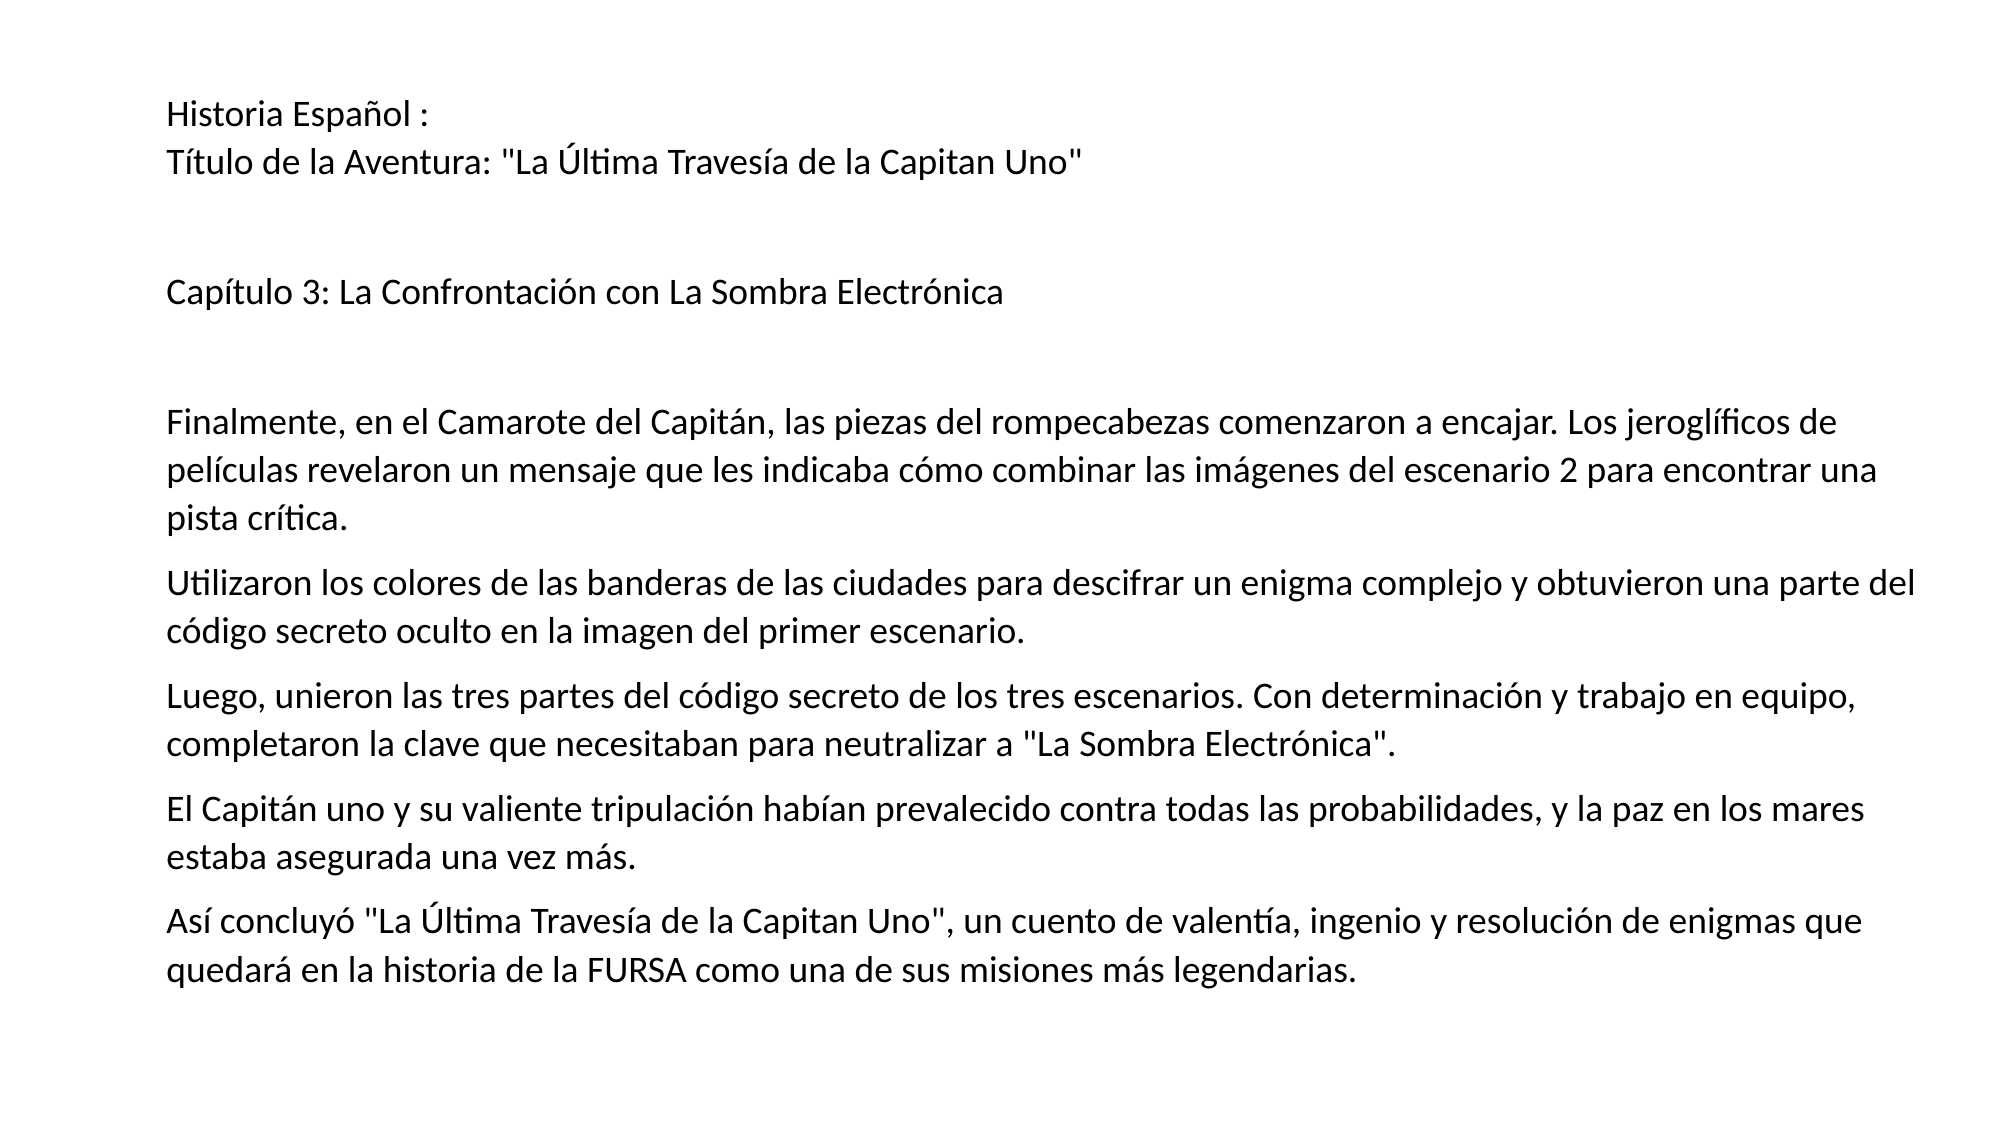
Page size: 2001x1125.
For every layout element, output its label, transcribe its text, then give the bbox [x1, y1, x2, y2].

text_box Historia Español : Título de la Aventura: "La Última Travesía de la Capitan Uno" Capítulo 3: La Confrontación con La Sombra Electrónica Finalmente, en el Camarote del Capitán, las piezas del rompecabezas comenzaron a encajar. Los jeroglíficos de películas revelaron un mensaje que les indicaba cómo combinar las imágenes del escenario 2 para encontrar una pista crítica. Utilizaron los colores de las banderas de las ciudades para descifrar un enigma complejo y obtuvieron una parte del código secreto oculto en la imagen del primer escenario. Luego, unieron las tres partes del código secreto de los tres escenarios. Con determinación y trabajo en equipo, completaron la clave que necesitaban para neutralizar a "La Sombra Electrónica". El Capitán uno y su valiente tripulación habían prevalecido contra todas las probabilidades, y la paz en los mares estaba asegurada una vez más. Así concluyó "La Última Travesía de la Capitan Uno", un cuento de valentía, ingenio y resolución de enigmas que quedará en la historia de la FURSA como una de sus misiones más legendarias. [151, 81, 1955, 1059]
